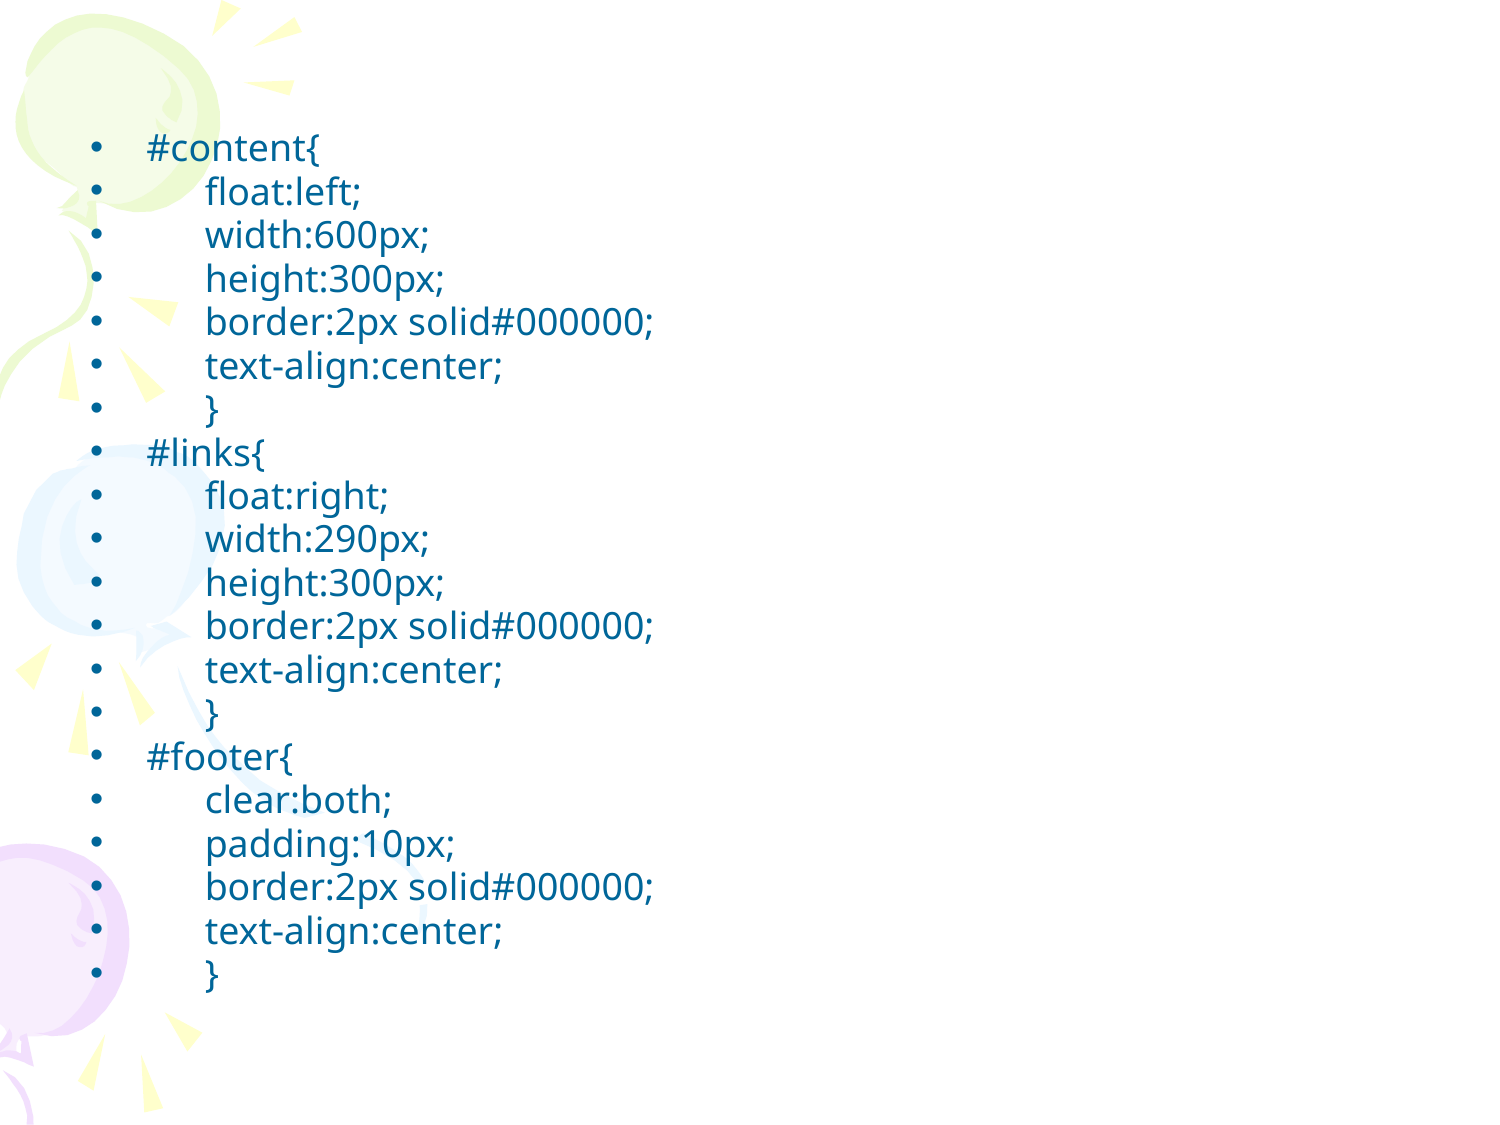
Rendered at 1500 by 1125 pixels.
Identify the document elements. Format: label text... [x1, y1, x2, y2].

list #content{ float:left; width:600px; height:300px; border:2px solid#000000; text-align:center; } #links{ float:right; width:290px; height:300px; border:2px solid#000000; text-align:center; } #footer{ clear:both; padding:10px; border:2px solid#000000; text-align:center; } [74, 125, 1426, 994]
